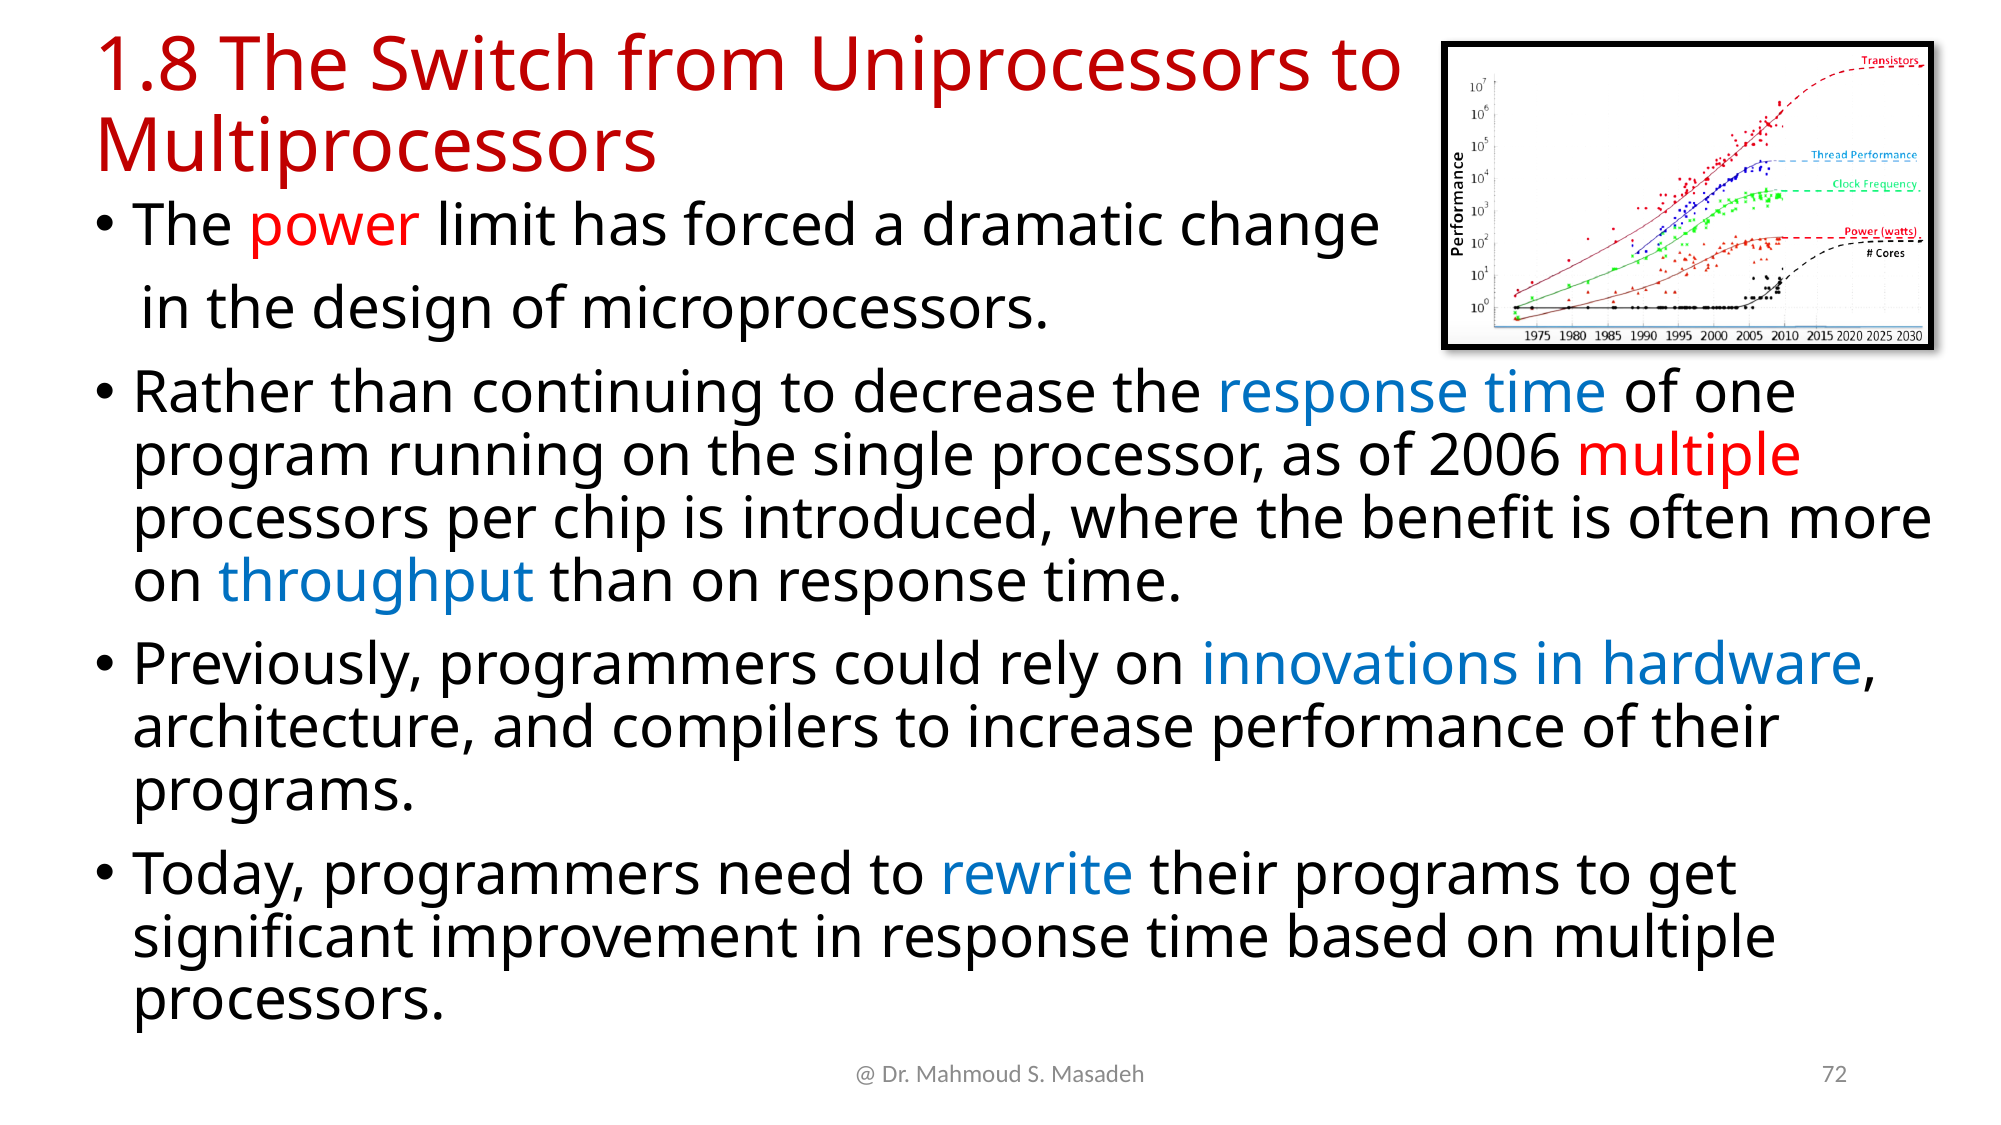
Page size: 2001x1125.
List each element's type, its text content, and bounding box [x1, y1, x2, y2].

list The power limit has forced a dramatic change in the design of microprocessors. Rather than continuing to decrease the response time of one program running on the single processor, as of 2006 multiple processors per chip is introduced, where the benefit is often more on throughput than on response time. Previously, programmers could rely on innovations in hardware, architecture, and compilers to increase performance of their programs. Today, programmers need to rewrite their programs to get significant improvement in response time based on multiple processors. [79, 187, 1961, 1052]
slide_number 72 [1412, 1042, 1863, 1103]
footer @ Dr. Mahmoud S. Masadeh [662, 1042, 1338, 1103]
title 1.8 The Switch from Uniprocessors to Multiprocessors [79, 59, 1447, 154]
picture [1447, 46, 1929, 344]
